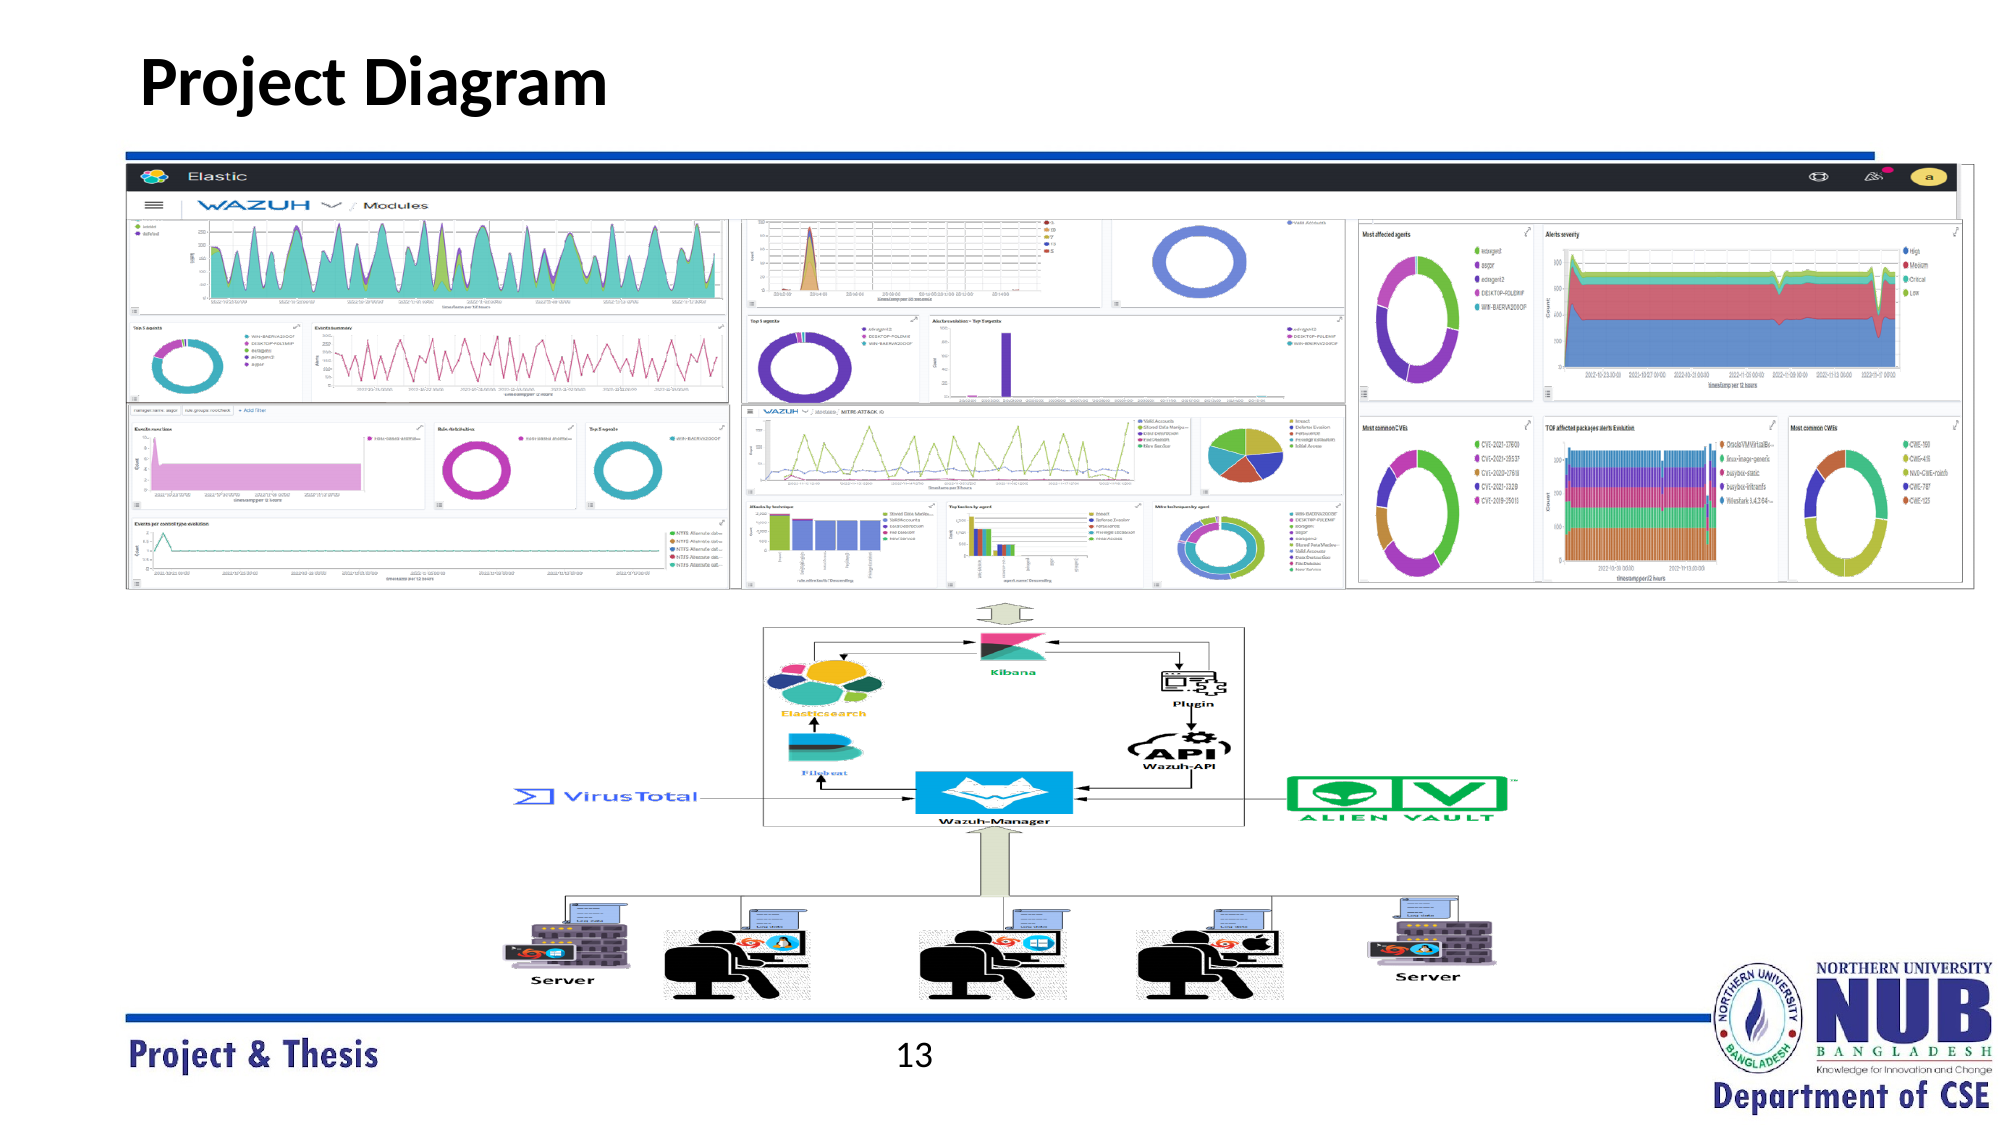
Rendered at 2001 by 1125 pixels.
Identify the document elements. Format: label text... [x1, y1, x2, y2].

slide_number ‹#› [880, 1022, 971, 1083]
title Project Diagram [125, 15, 1850, 139]
picture [0, 0, 2001, 1125]
